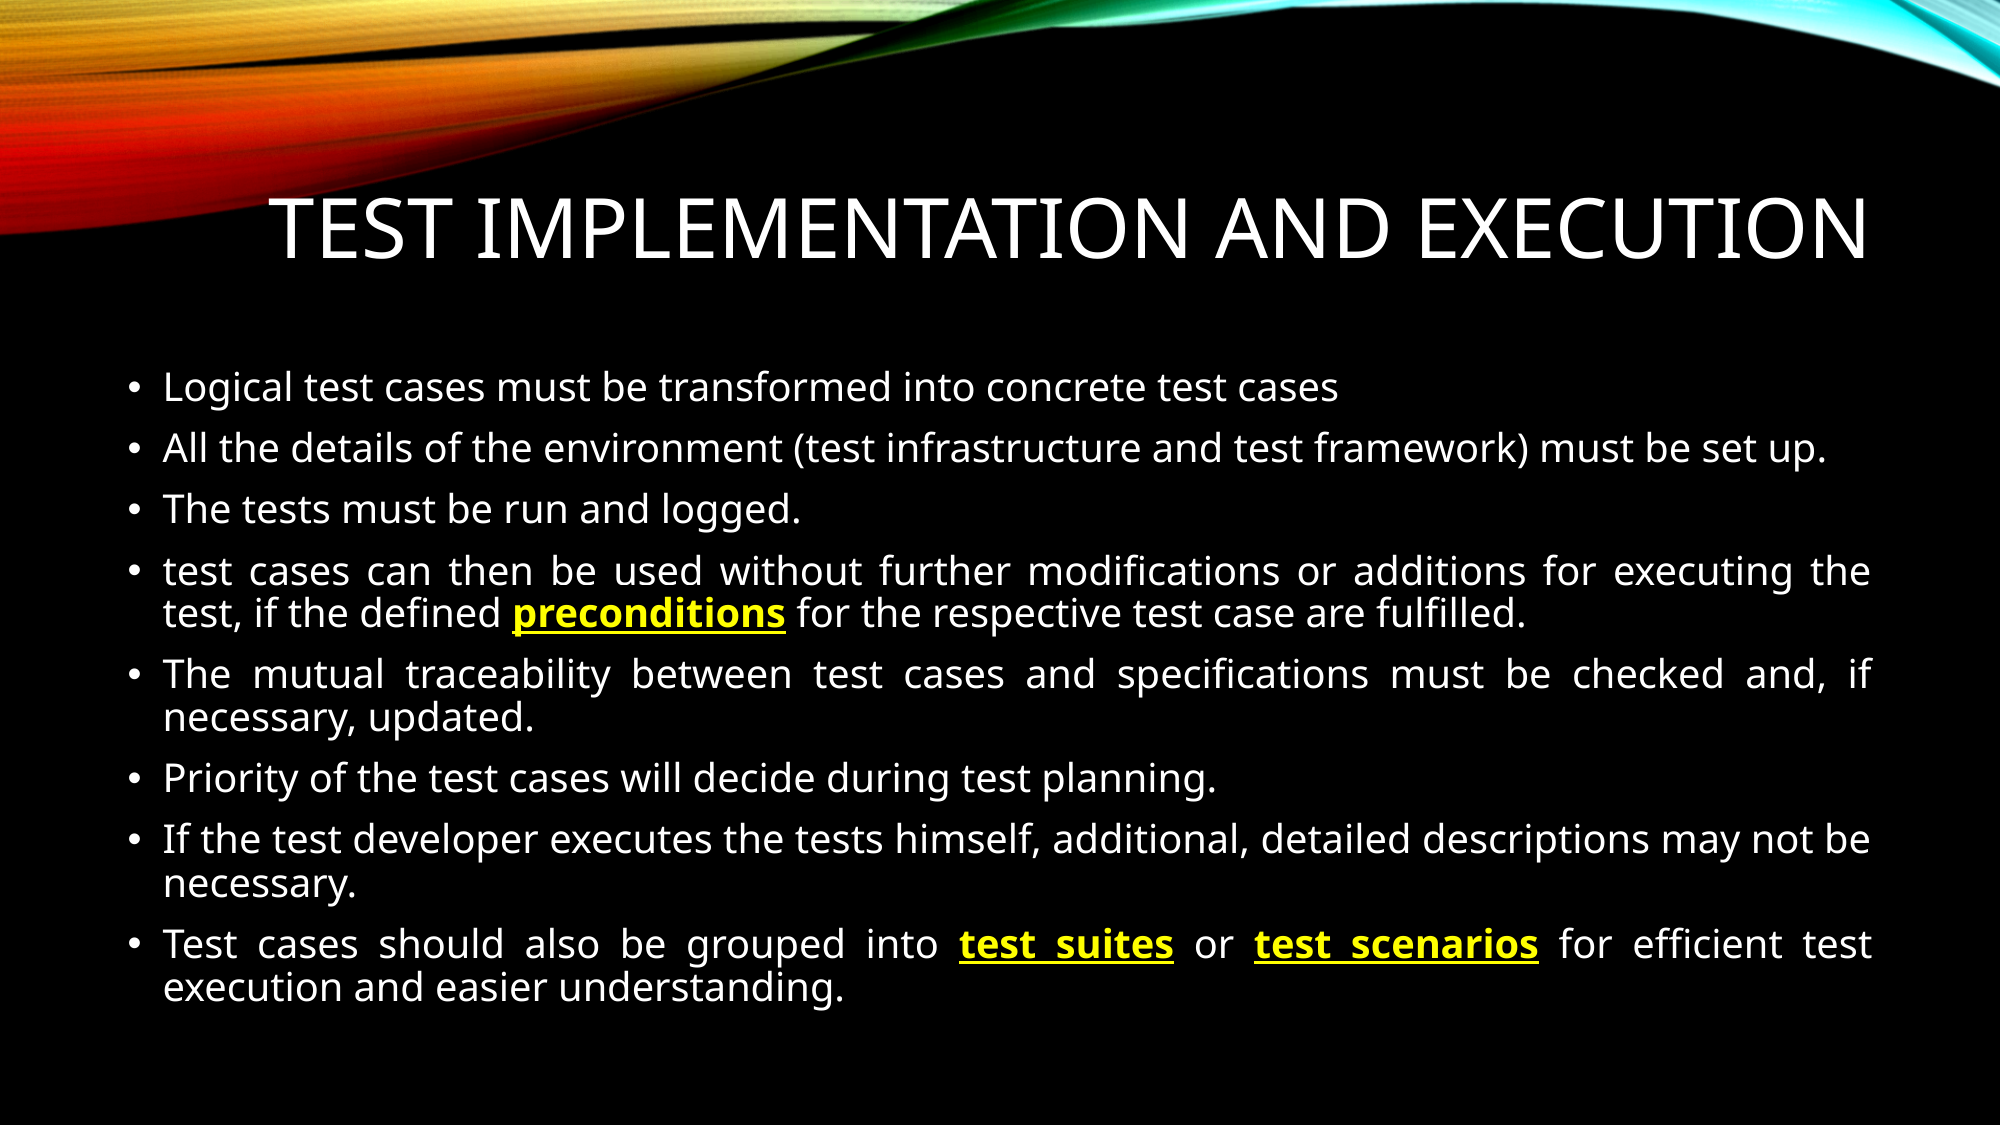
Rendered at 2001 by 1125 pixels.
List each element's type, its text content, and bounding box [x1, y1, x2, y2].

list Logical test cases must be transformed into concrete test cases All the details of the environment (test infrastructure and test framework) must be set up. The tests must be run and logged. test cases can then be used without further modifications or additions for executing the test, if the defined preconditions for the respective test case are fulfilled. The mutual traceability between test cases and specifications must be checked and, if necessary, updated. Priority of the test cases will decide during test planning. If the test developer executes the tests himself, additional, detailed descriptions may not be necessary. Test cases should also be grouped into test suites or test scenarios for efficient test execution and easier understanding. [112, 360, 1888, 1021]
picture [0, 0, 2000, 237]
title Test implementation and execution [30, 125, 1888, 338]
